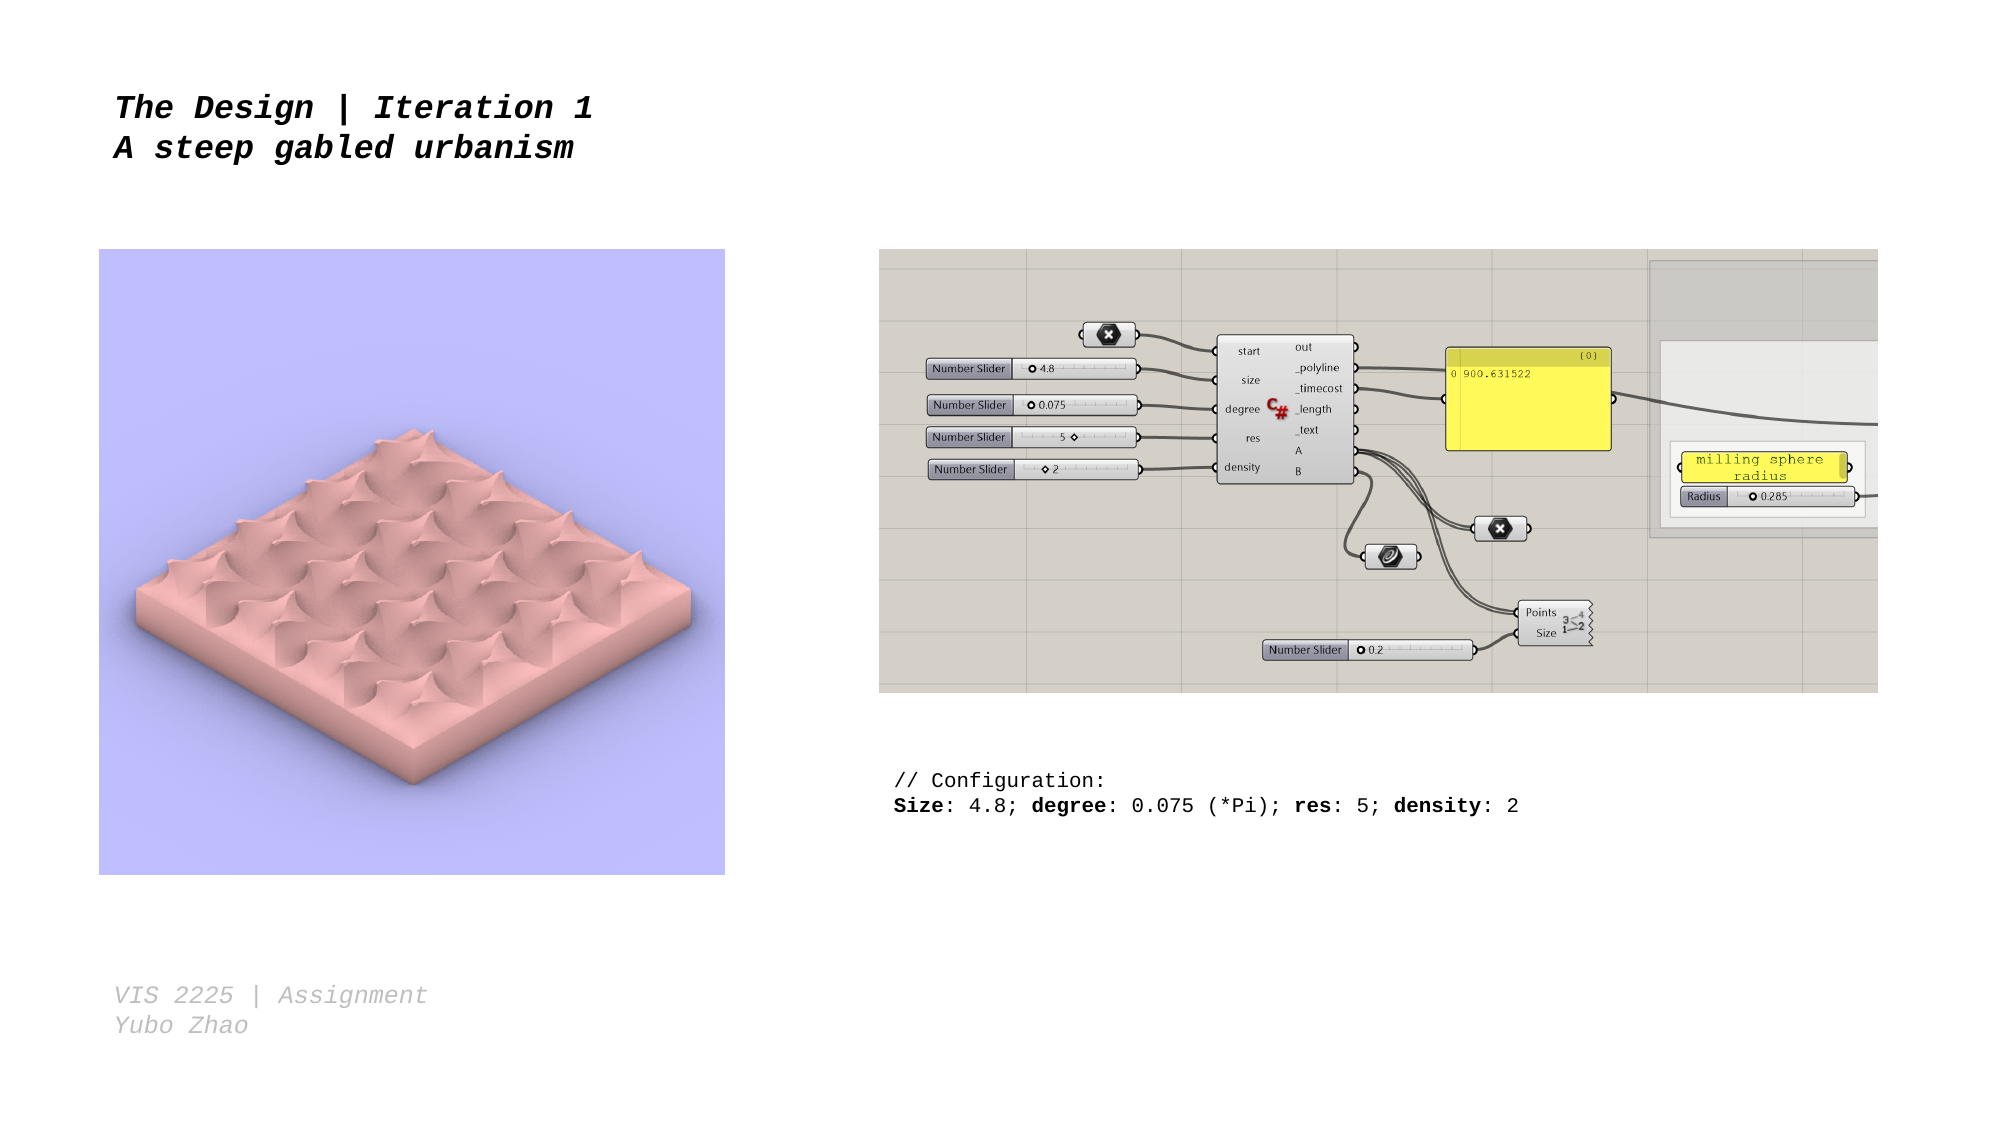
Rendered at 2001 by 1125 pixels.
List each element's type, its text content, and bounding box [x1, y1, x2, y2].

text_box The Design | Iteration 1 A steep gabled urbanism [99, 77, 711, 173]
picture [99, 249, 725, 875]
text_box VIS 2225 | Assignment Yubo Zhao [99, 971, 528, 1047]
text_box // Configuration: Size: 4.8; degree: 0.075 (*Pi); res: 5; density: 2 [879, 758, 1878, 824]
picture [879, 249, 1878, 693]
